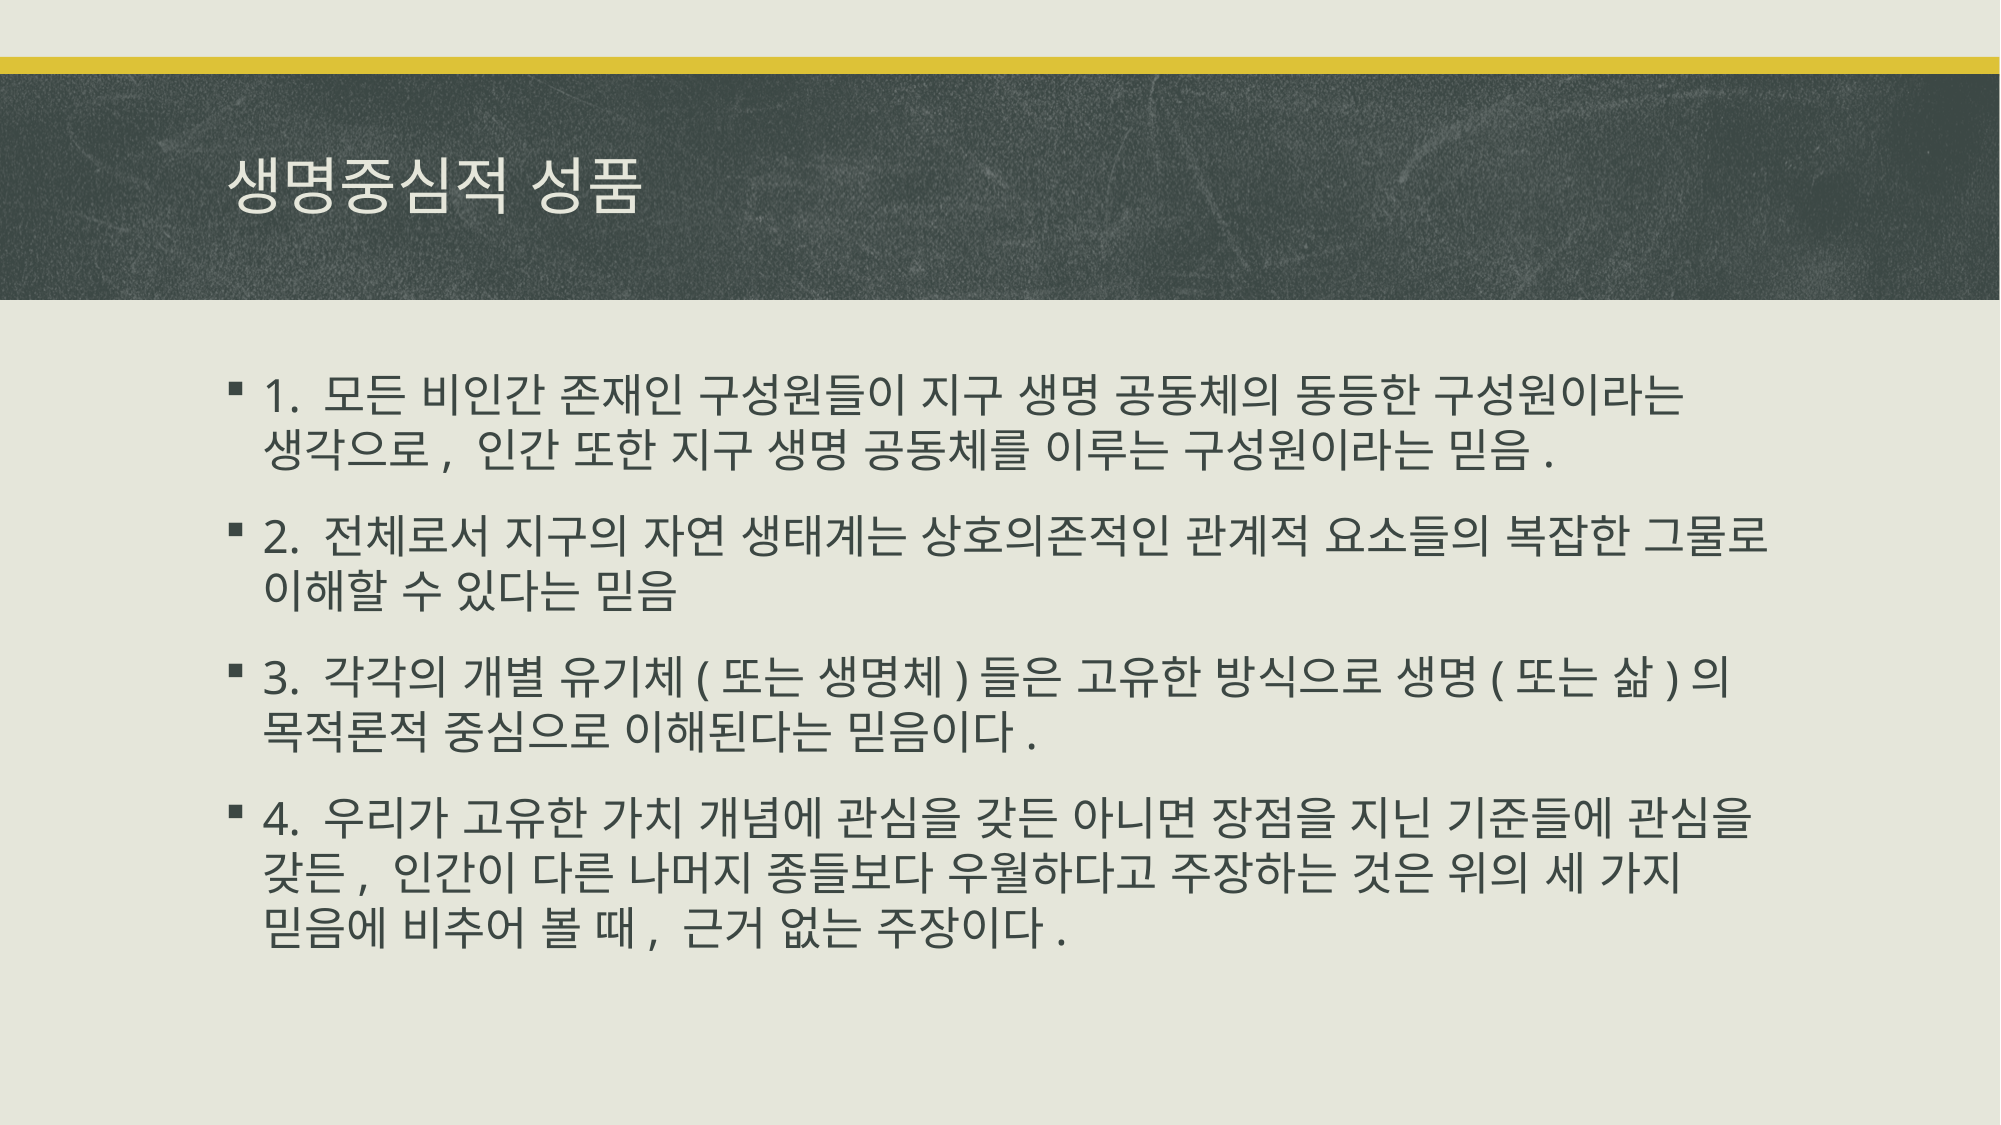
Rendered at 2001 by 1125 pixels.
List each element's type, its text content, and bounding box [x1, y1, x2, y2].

picture [0, 74, 2000, 300]
title 생명중심적 성품 [210, 76, 1790, 300]
list 1. 모든 비인간 존재인 구성원들이 지구 생명 공동체의 동등한 구성원이라는 생각으로, 인간 또한 지구 생명 공동체를 이루는 구성원이라는 믿음. 2. 전체로서 지구의 자연 생태계는 상호의존적인 관계적 요소들의 복잡한 그물로 이해할 수 있다는 믿음 3. 각각의 개별 유기체(또는 생명체)들은 고유한 방식으로 생명(또는 삶)의 목적론적 중심으로 이해된다는 믿음이다. 4. 우리가 고유한 가치 개념에 관심을 갖든 아니면 장점을 지닌 기준들에 관심을 갖든, 인간이 다른 나머지 종들보다 우월하다고 주장하는 것은 위의 세 가지 믿음에 비추어 볼 때, 근거 없는 주장이다. [210, 359, 1790, 1014]
